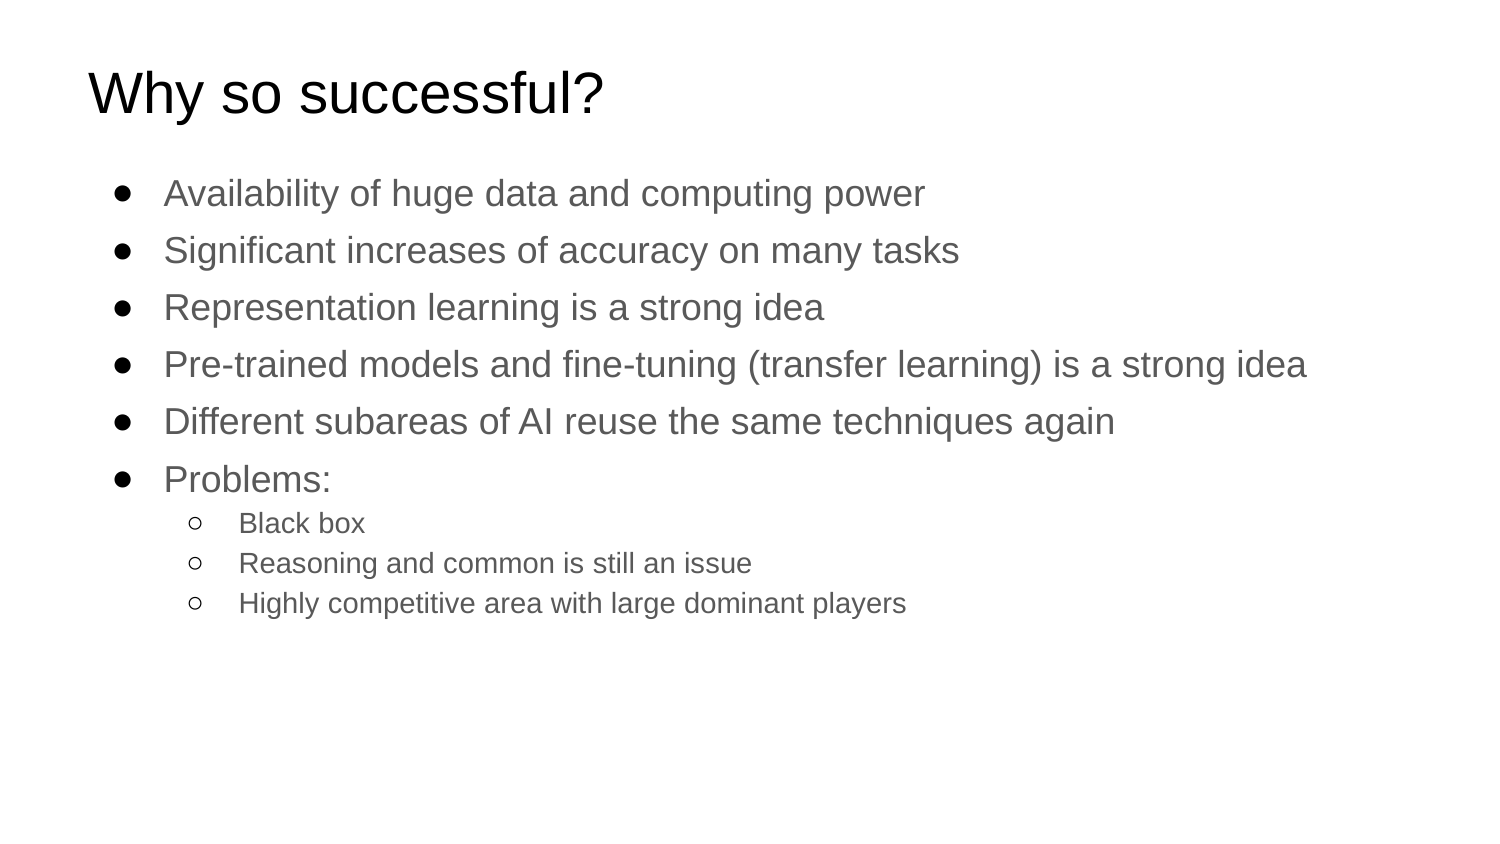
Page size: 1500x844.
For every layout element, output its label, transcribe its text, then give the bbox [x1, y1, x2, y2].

list Availability of huge data and computing power Significant increases of accuracy on many tasks Representation learning is a strong idea Pre-trained models and fine-tuning (transfer learning) is a strong idea Different subareas of AI reuse the same techniques again Problems: Black box Reasoning and common is still an issue Highly competitive area with large dominant players [77, 168, 1407, 766]
title Why so successful? [77, 33, 1048, 157]
